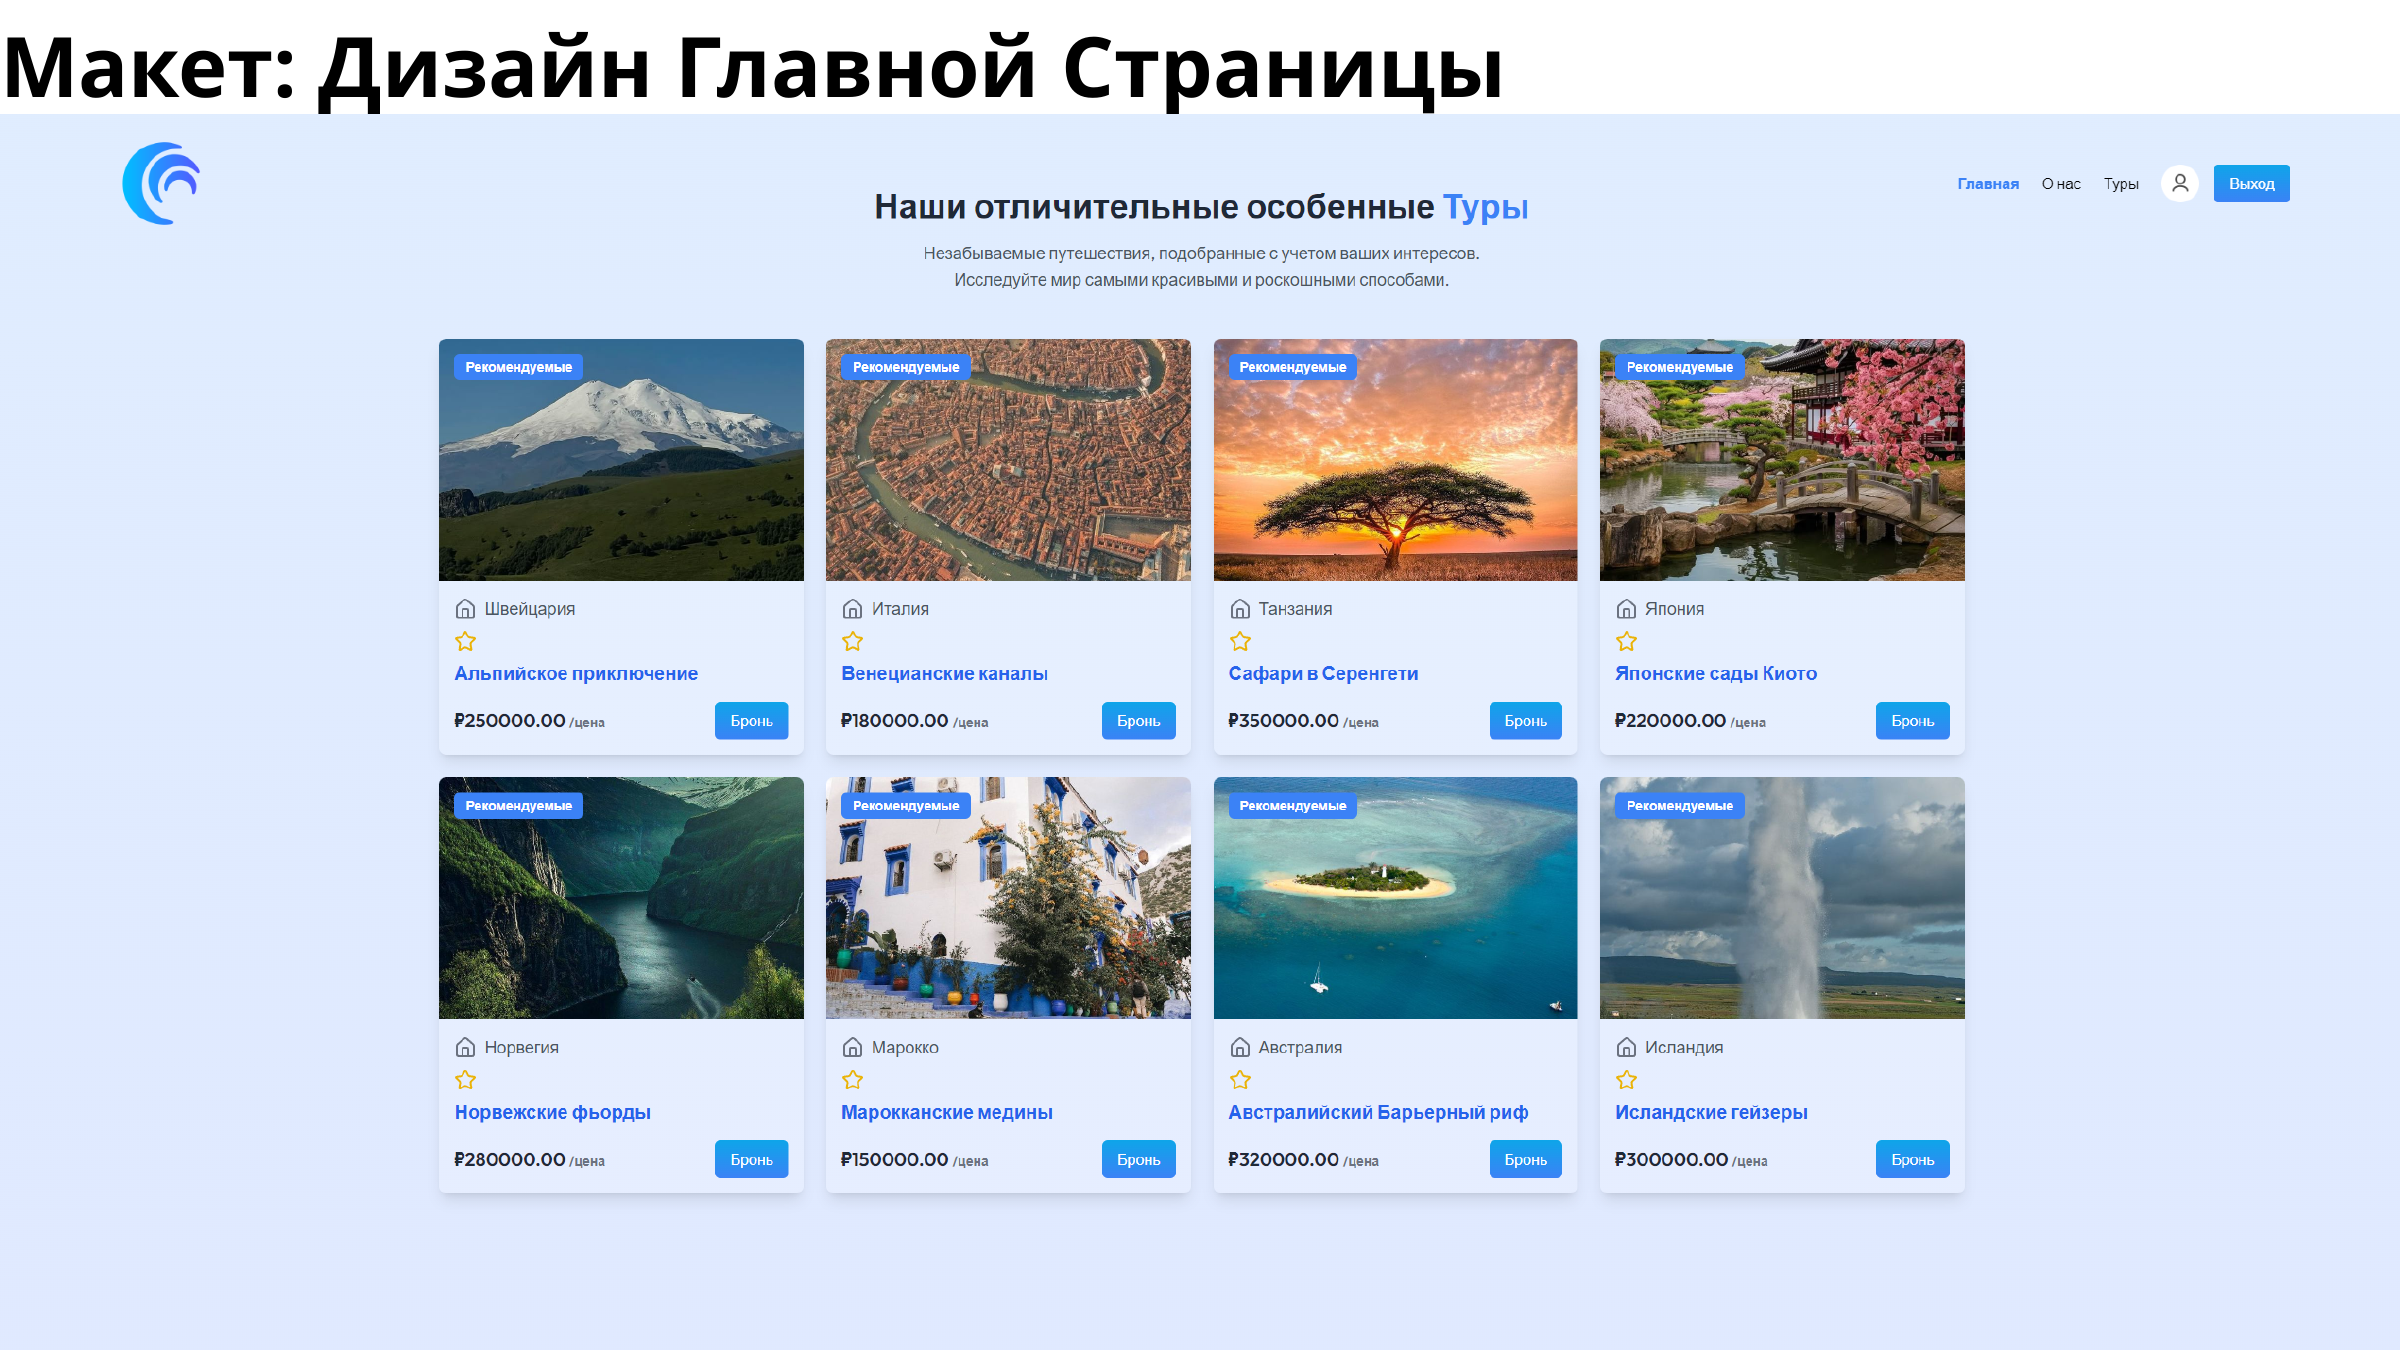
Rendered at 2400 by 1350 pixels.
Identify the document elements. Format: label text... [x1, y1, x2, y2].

picture [0, 114, 2400, 1350]
text_box Макет: Дизайн Главной Страницы [0, 0, 1701, 114]
